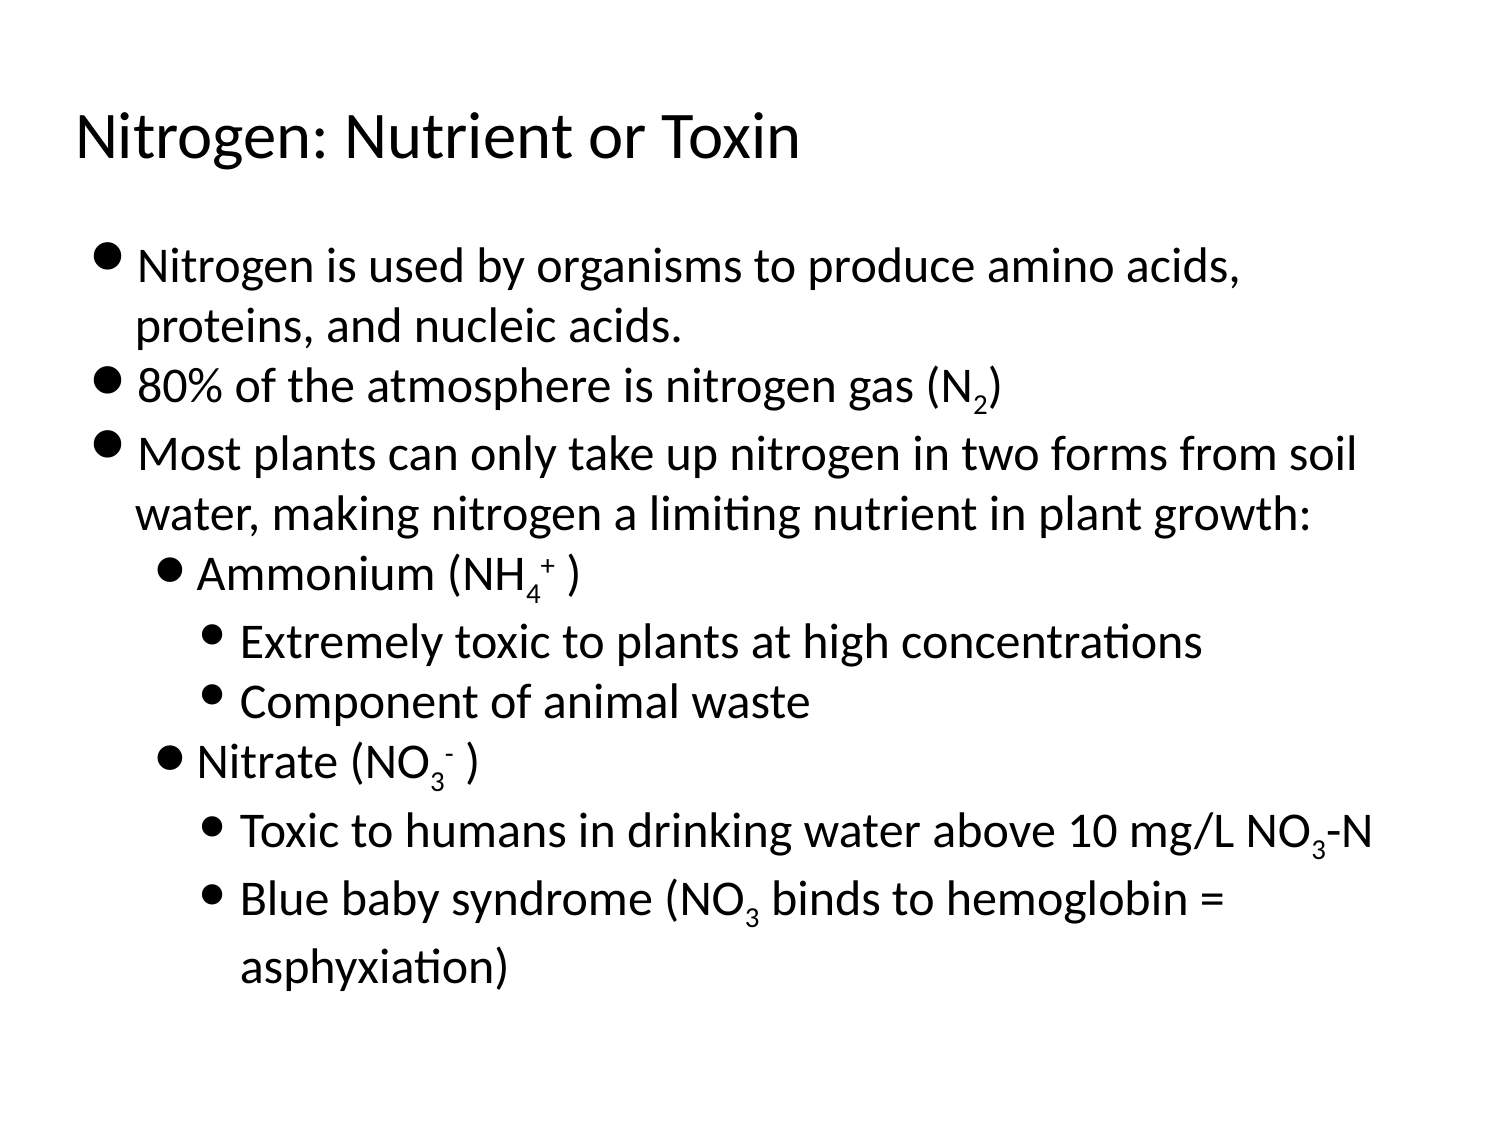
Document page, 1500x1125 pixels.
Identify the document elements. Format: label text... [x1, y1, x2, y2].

title Nitrogen: Nutrient or Toxin [75, 50, 1425, 172]
list Nitrogen is used by organisms to produce amino acids, proteins, and nucleic acids. 80% of the atmosphere is nitrogen gas (N2) Most plants can only take up nitrogen in two forms from soil water, making nitrogen a limiting nutrient in plant growth: Ammonium (NH4+ ) Extremely toxic to plants at high concentrations Component of animal waste Nitrate (NO3- ) Toxic to humans in drinking water above 10 mg/L NO3-N Blue baby syndrome (NO3 binds to hemoglobin = asphyxiation) [75, 224, 1425, 1038]
